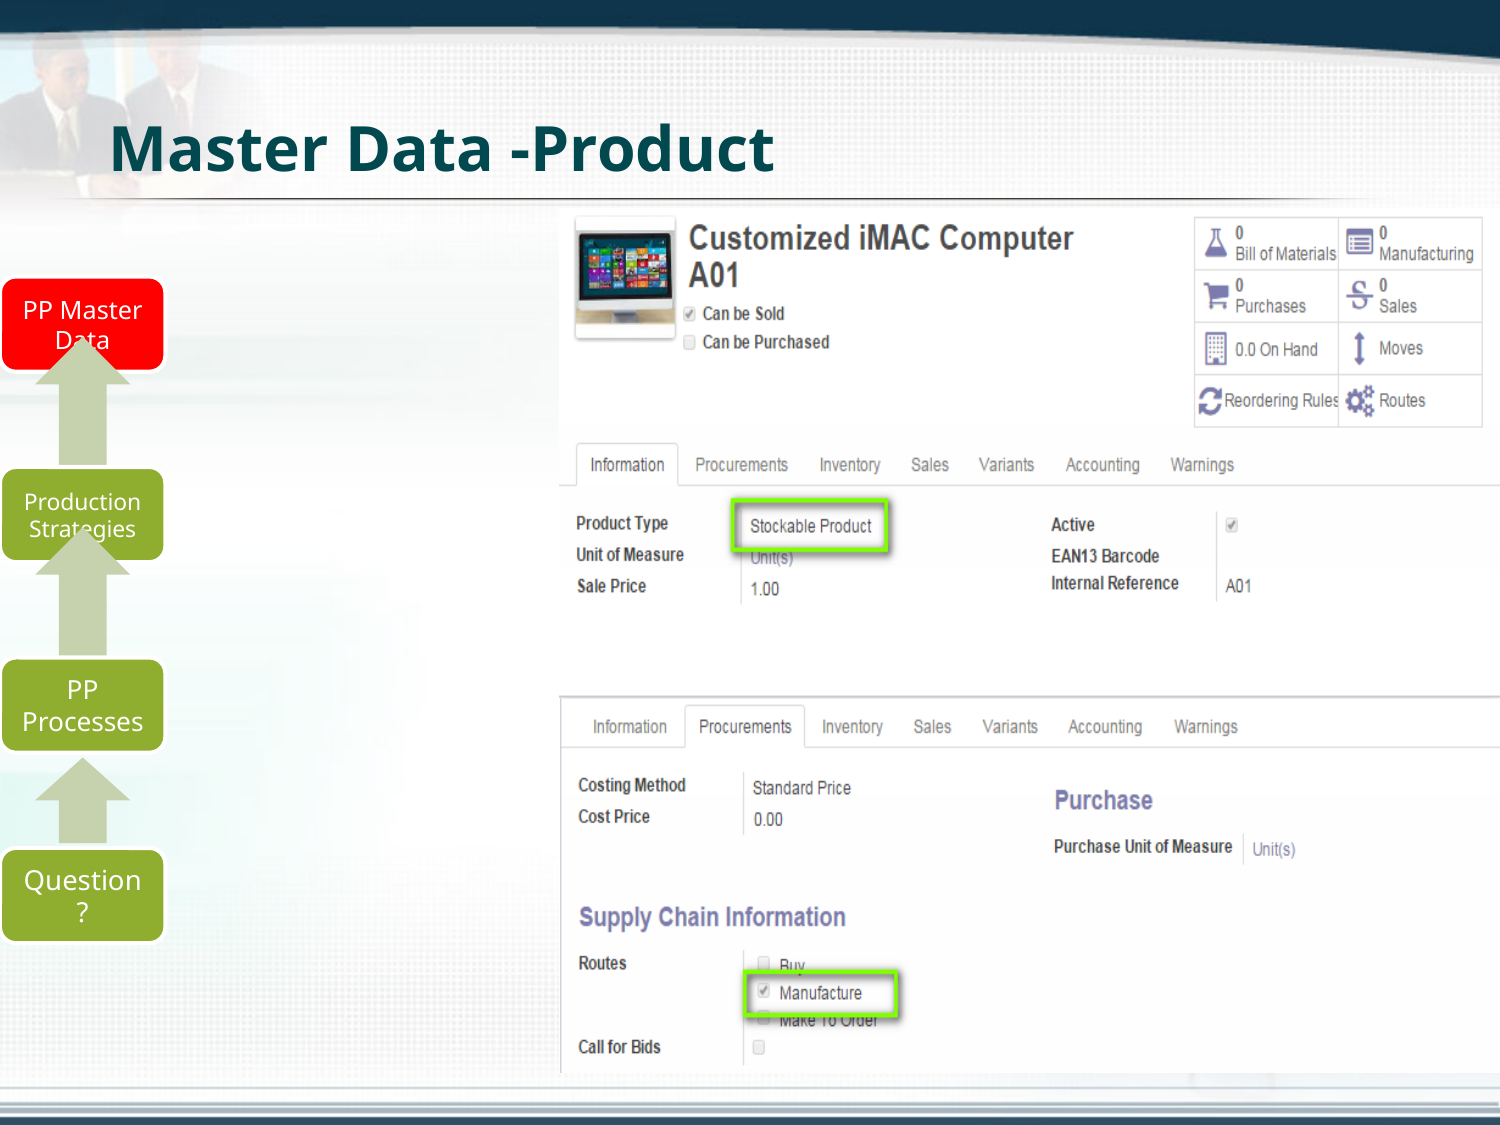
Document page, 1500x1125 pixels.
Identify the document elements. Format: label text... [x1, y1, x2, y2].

title Master Data -Product [93, 96, 1382, 197]
picture [0, 0, 1500, 1125]
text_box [0, 276, 166, 944]
